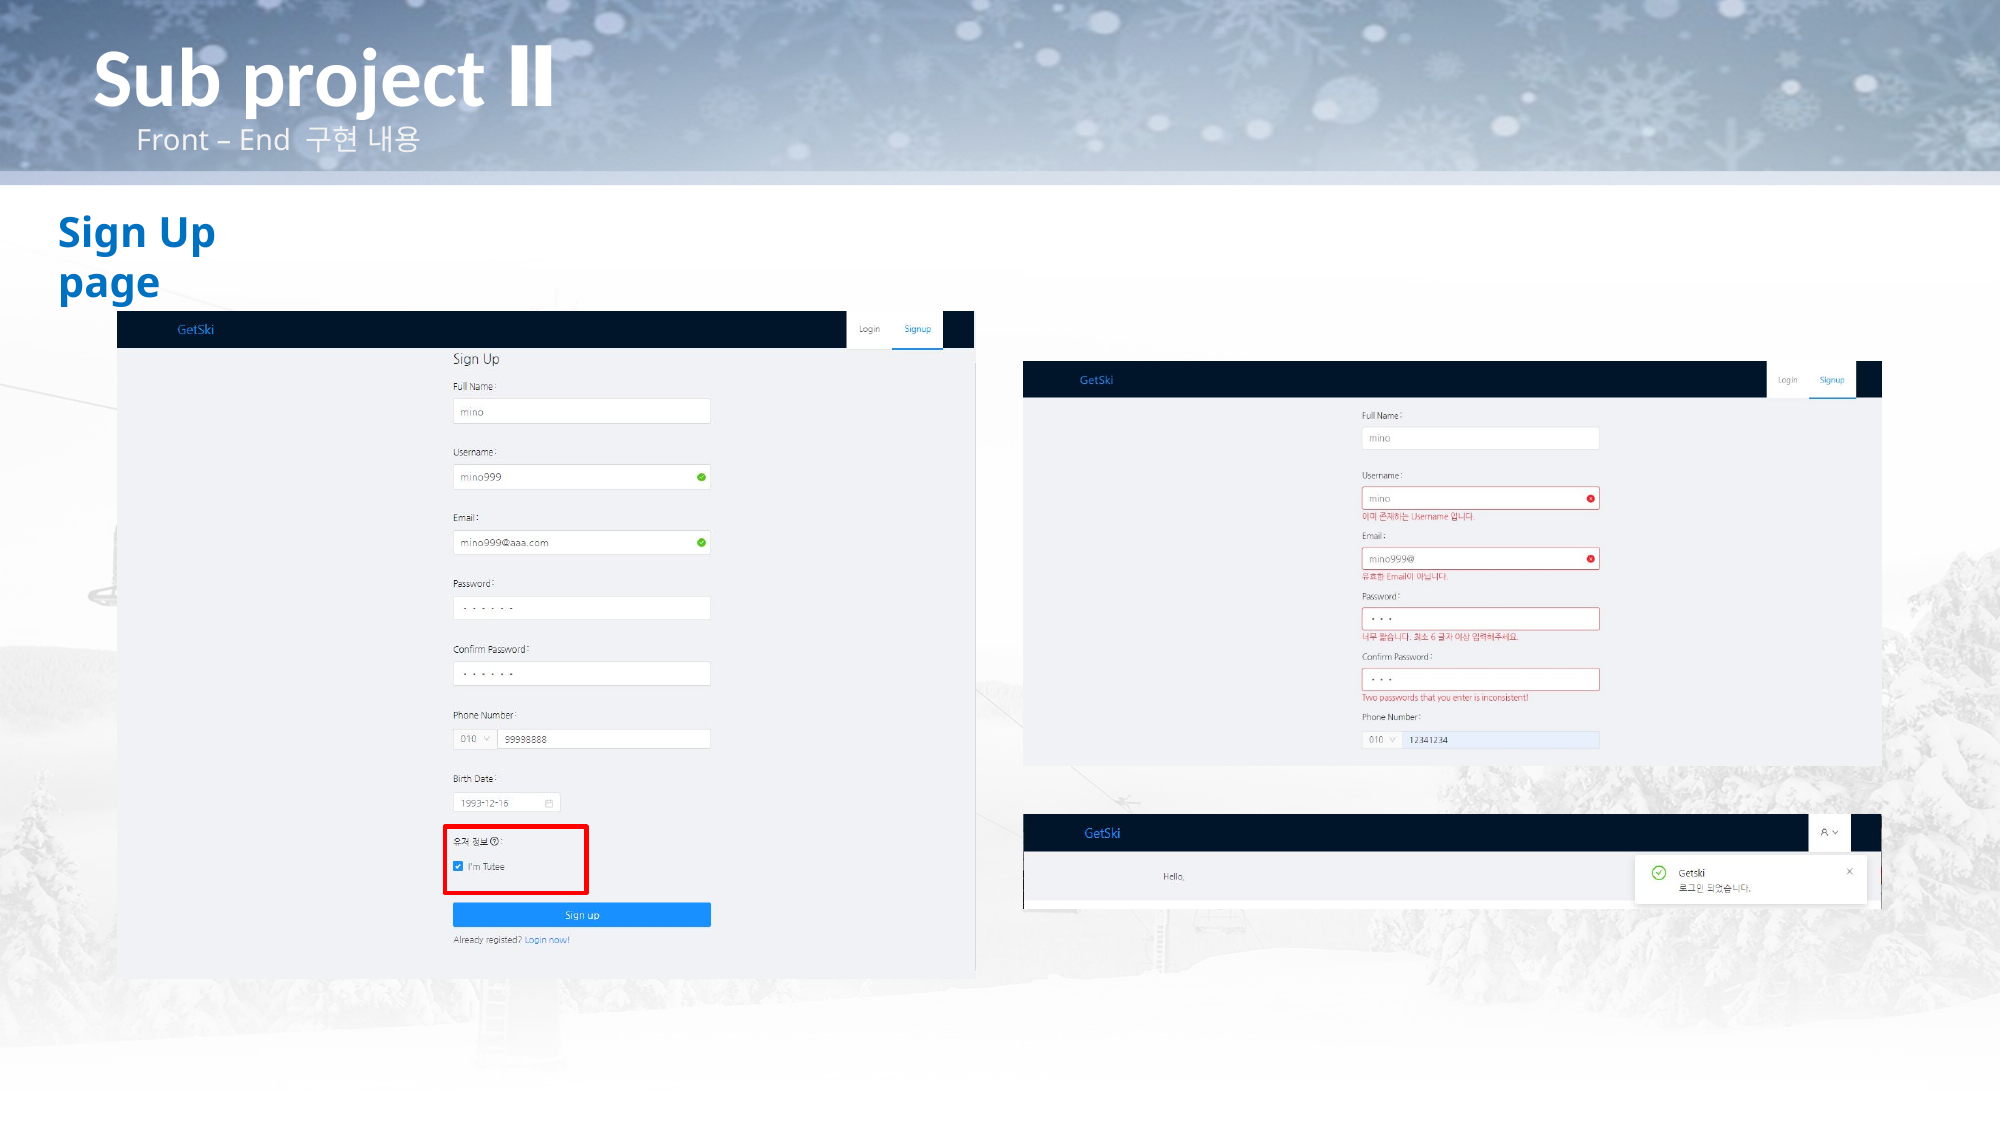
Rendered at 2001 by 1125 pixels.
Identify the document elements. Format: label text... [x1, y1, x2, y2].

text_box Sign Up page [43, 198, 327, 313]
picture [0, 0, 2000, 1125]
title Sub project Ⅱ [78, 8, 1755, 139]
text_box Front – End 구현 내용 [114, 113, 1189, 164]
